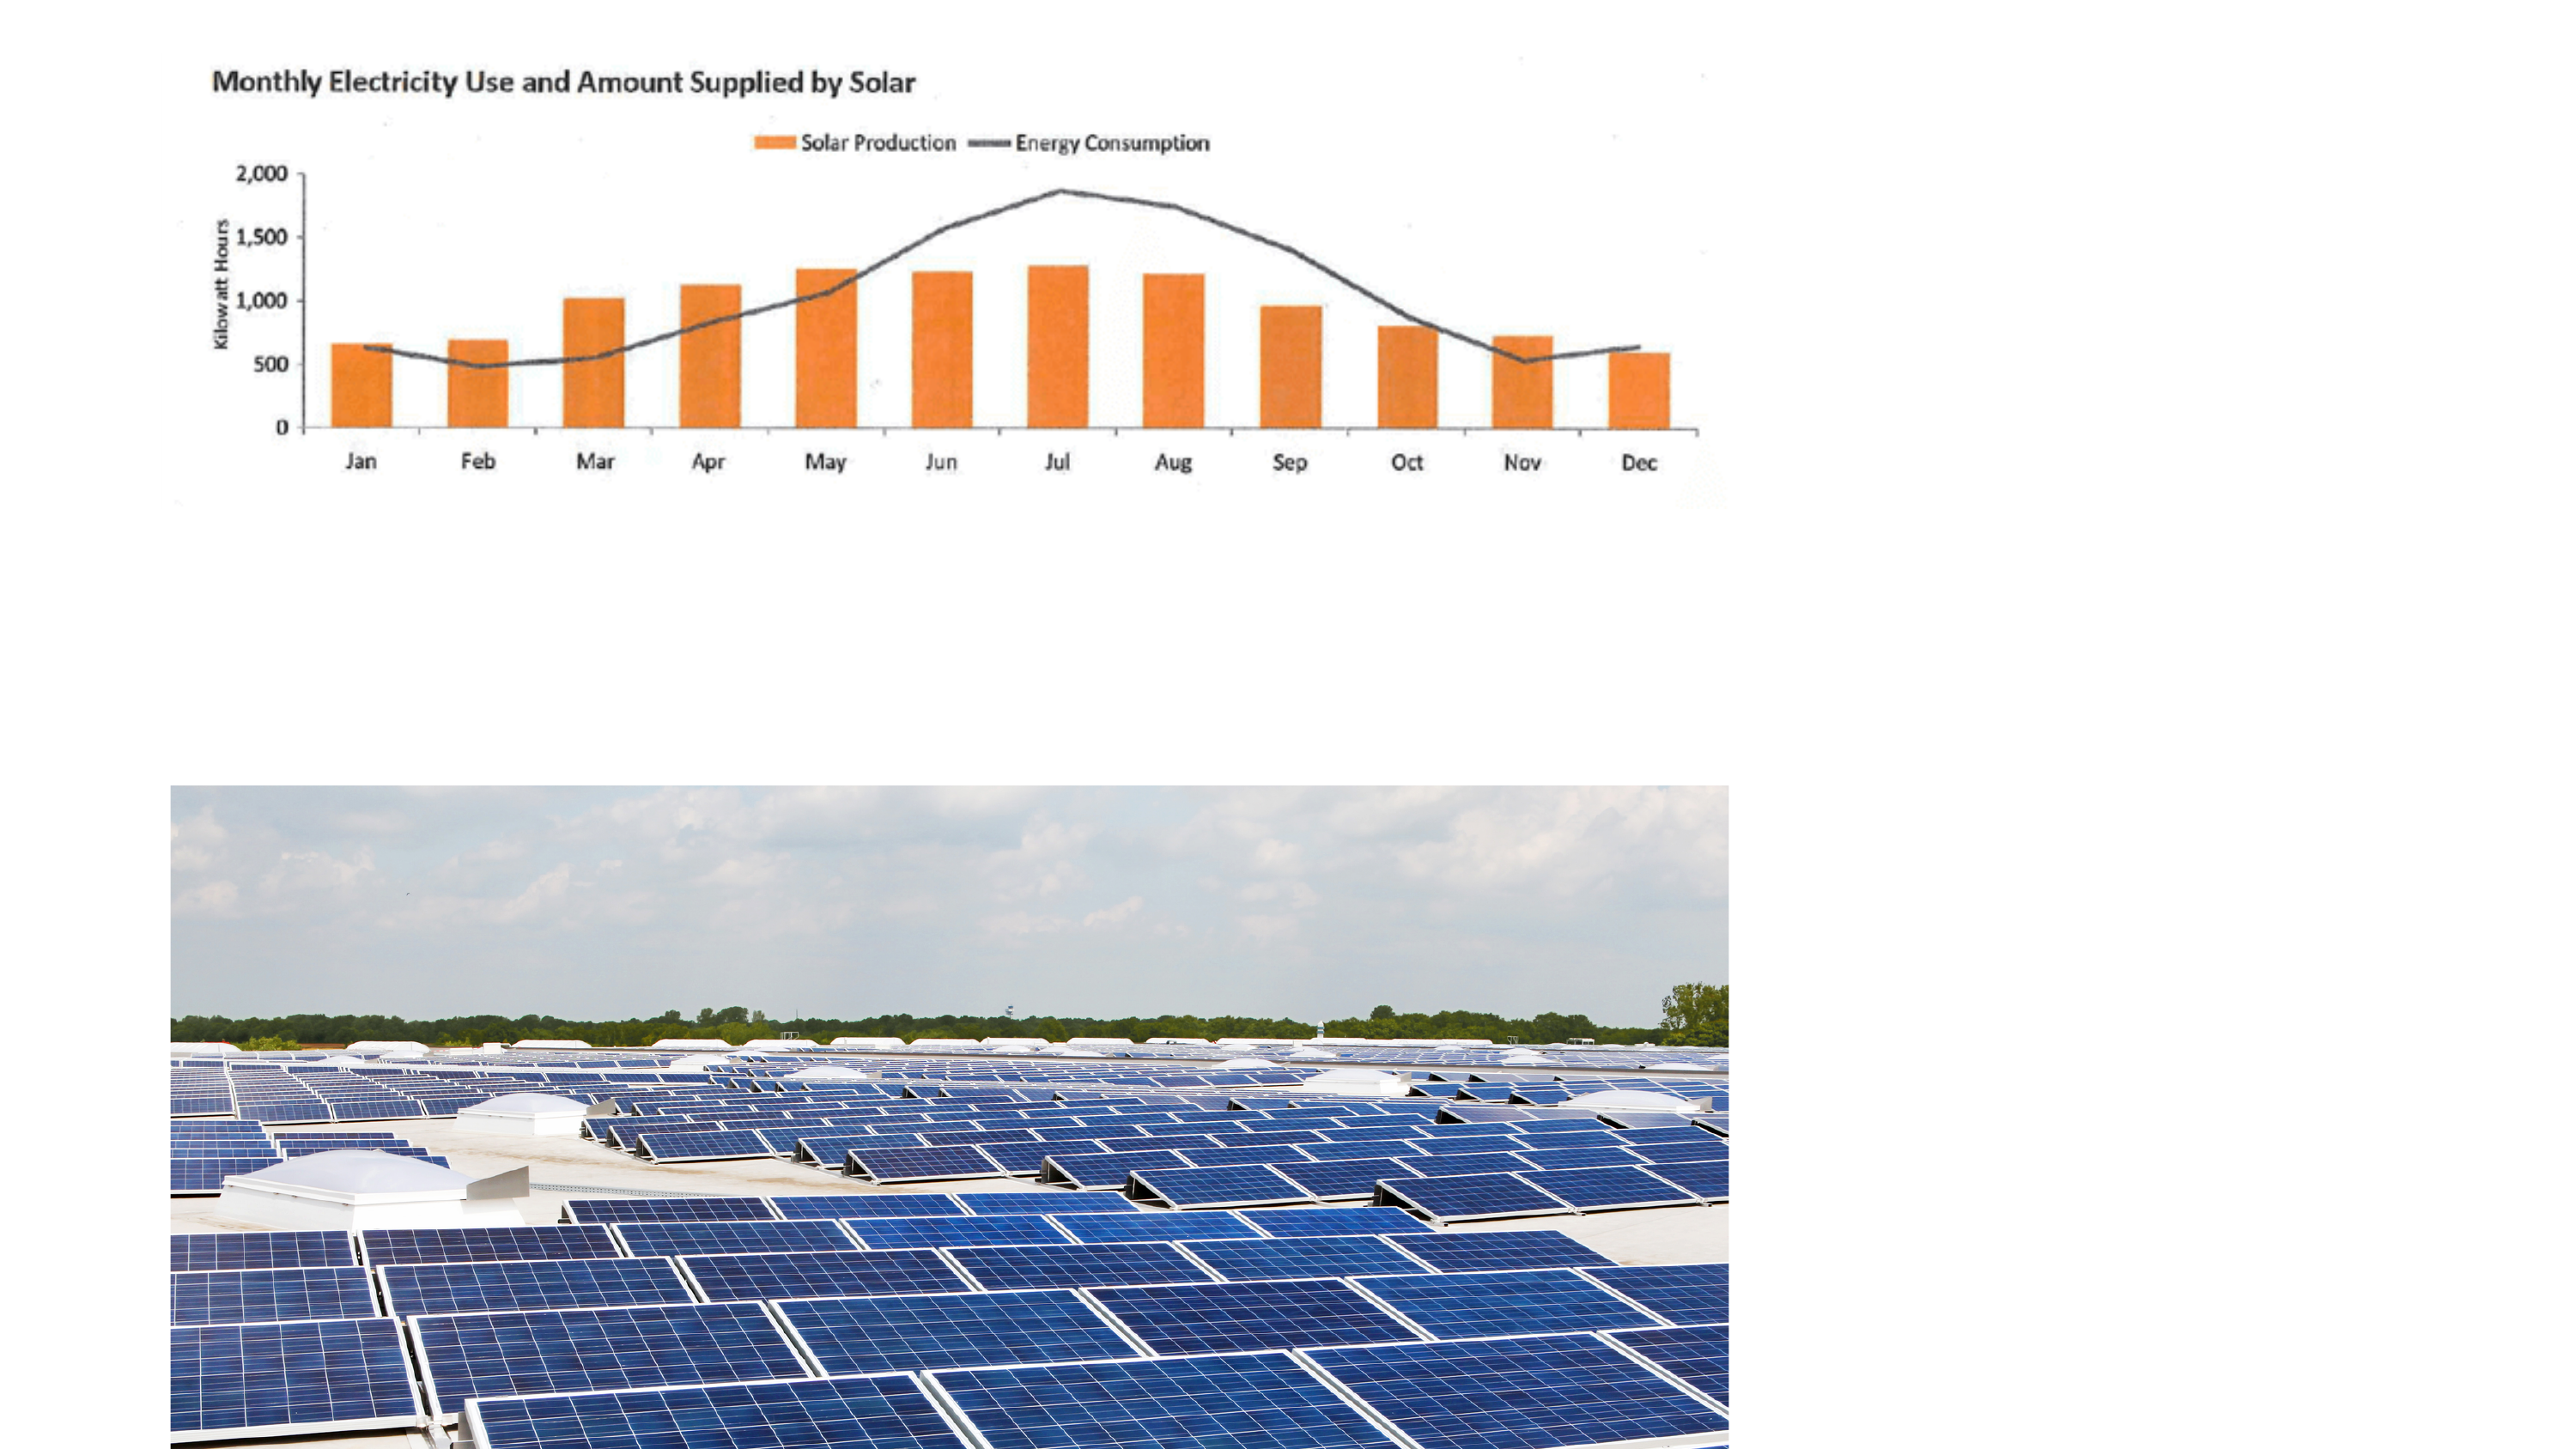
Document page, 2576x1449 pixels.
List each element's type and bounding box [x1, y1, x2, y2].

text_box [161, 53, 1729, 509]
text_box [170, 785, 1729, 1449]
